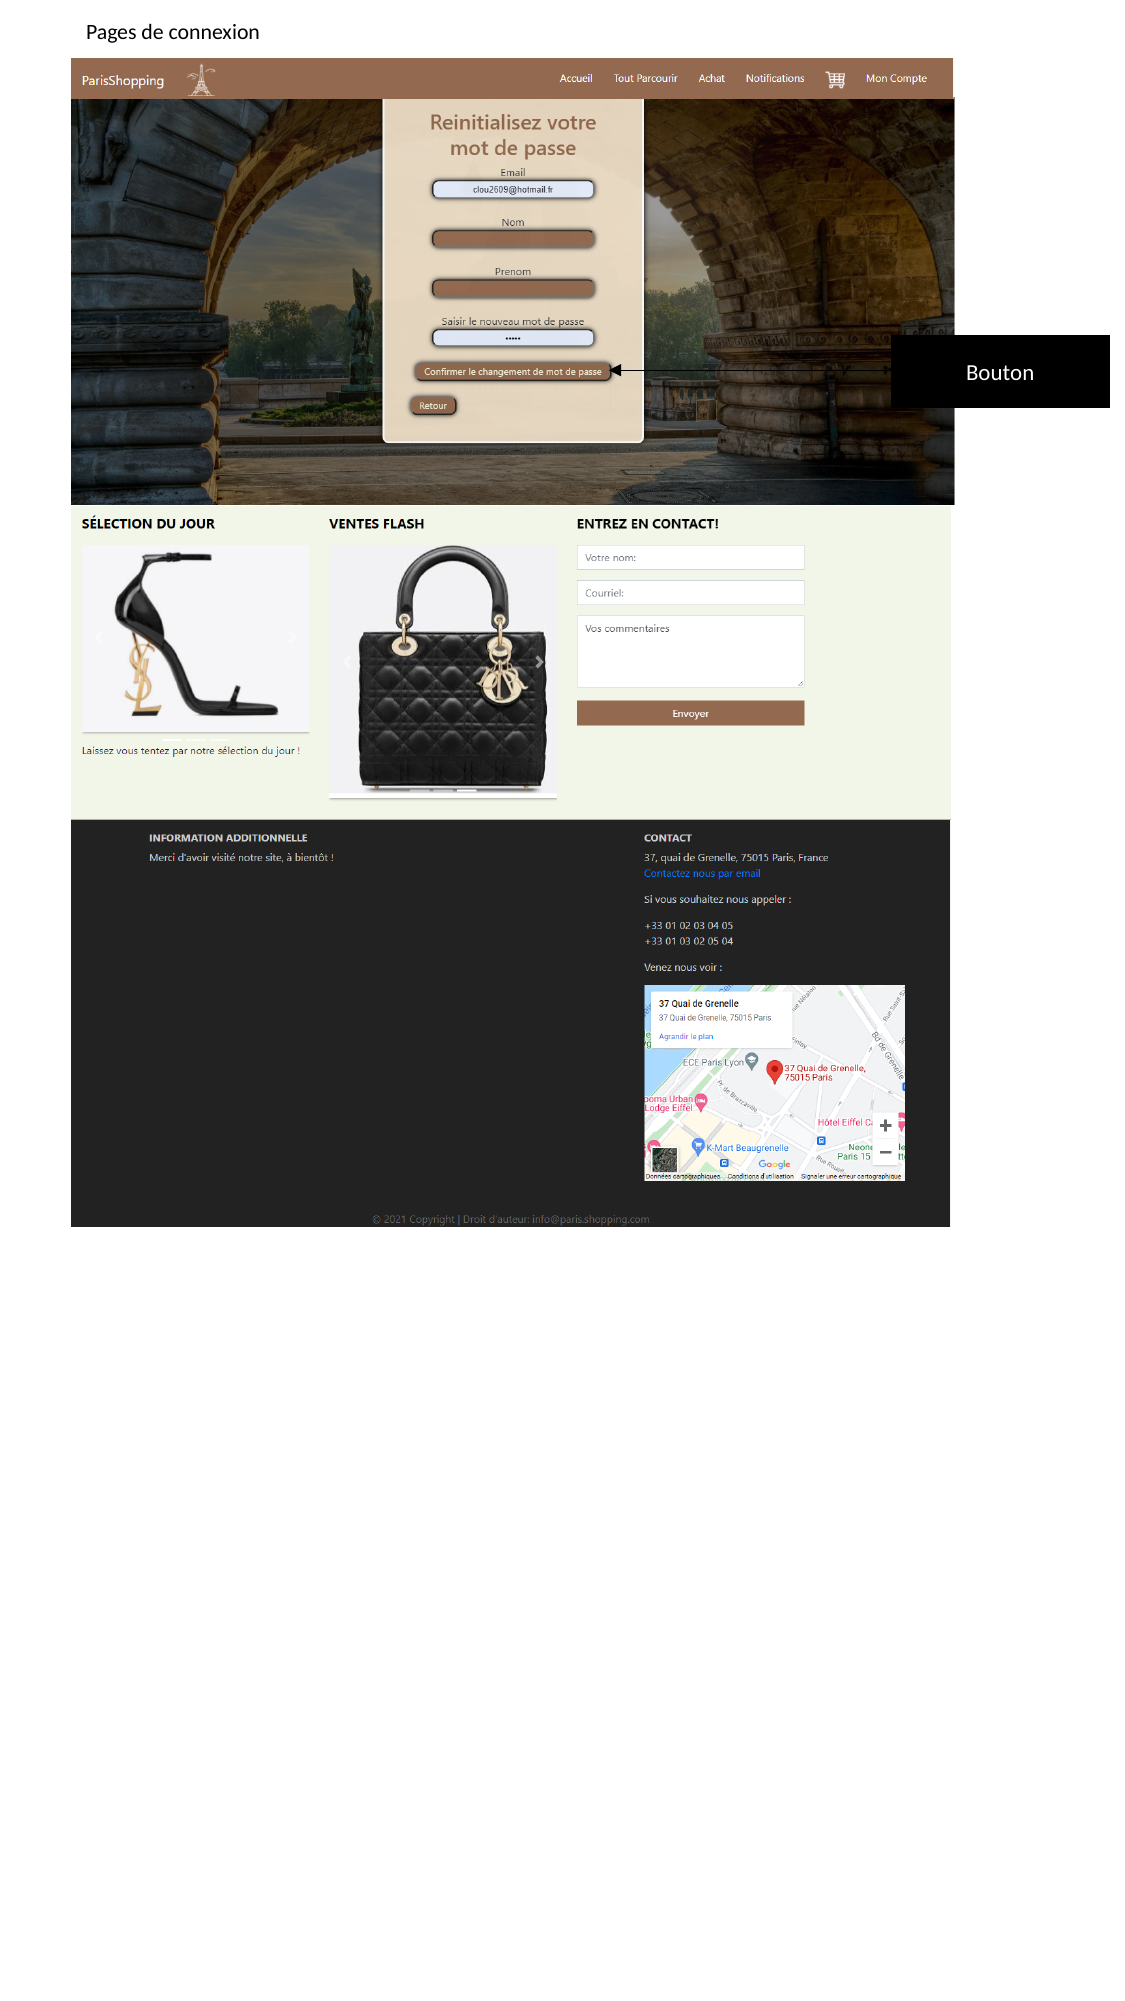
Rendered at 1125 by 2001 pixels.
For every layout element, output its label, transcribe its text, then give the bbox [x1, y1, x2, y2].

text_box Bouton [955, 335, 1110, 408]
picture [71, 58, 955, 505]
text_box Pages de connexion [71, 10, 954, 52]
picture [71, 506, 951, 1227]
